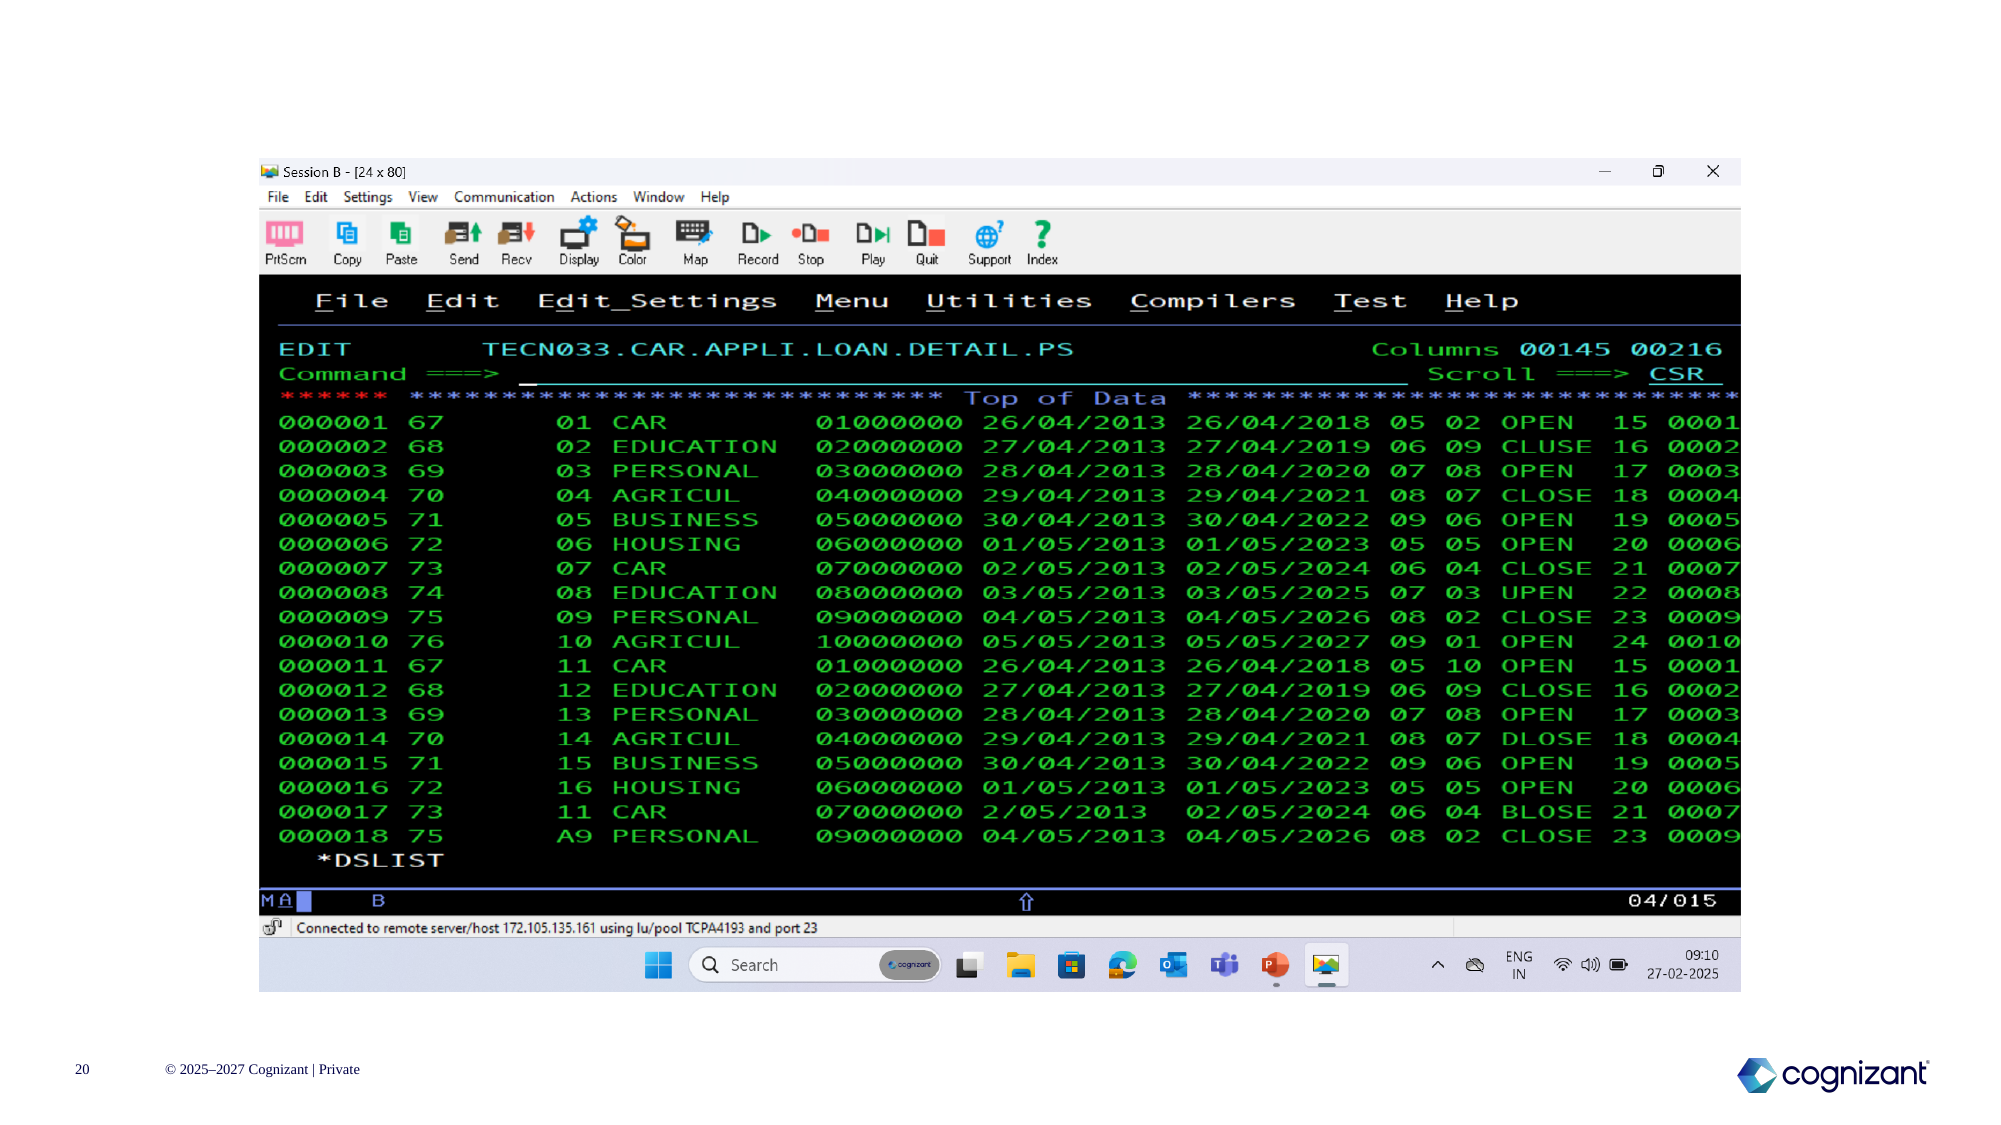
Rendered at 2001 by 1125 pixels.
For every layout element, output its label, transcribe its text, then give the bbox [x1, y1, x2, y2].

footer © 2025–2027 Cognizant | Private [165, 1050, 456, 1088]
picture [258, 158, 1742, 993]
picture [1737, 1058, 1930, 1093]
slide_number 20 [75, 1050, 135, 1088]
